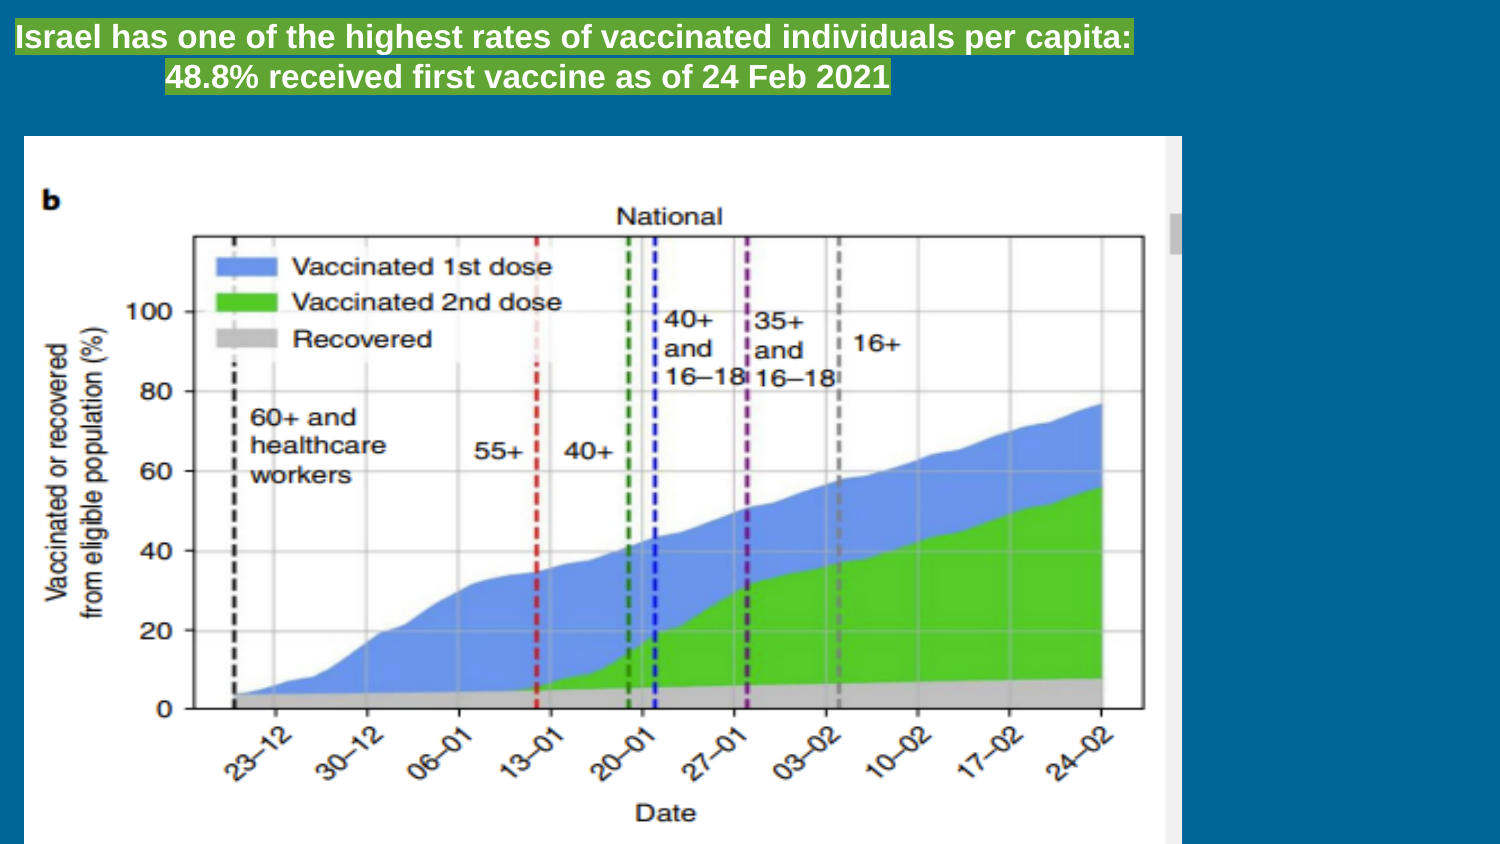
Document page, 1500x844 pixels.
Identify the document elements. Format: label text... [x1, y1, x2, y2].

picture [25, 137, 1181, 844]
text_box Israel has one of the highest rates of vaccinated individuals per capita: 48.8% received first vaccine as of 24 Feb 2021 [0, 0, 1422, 110]
